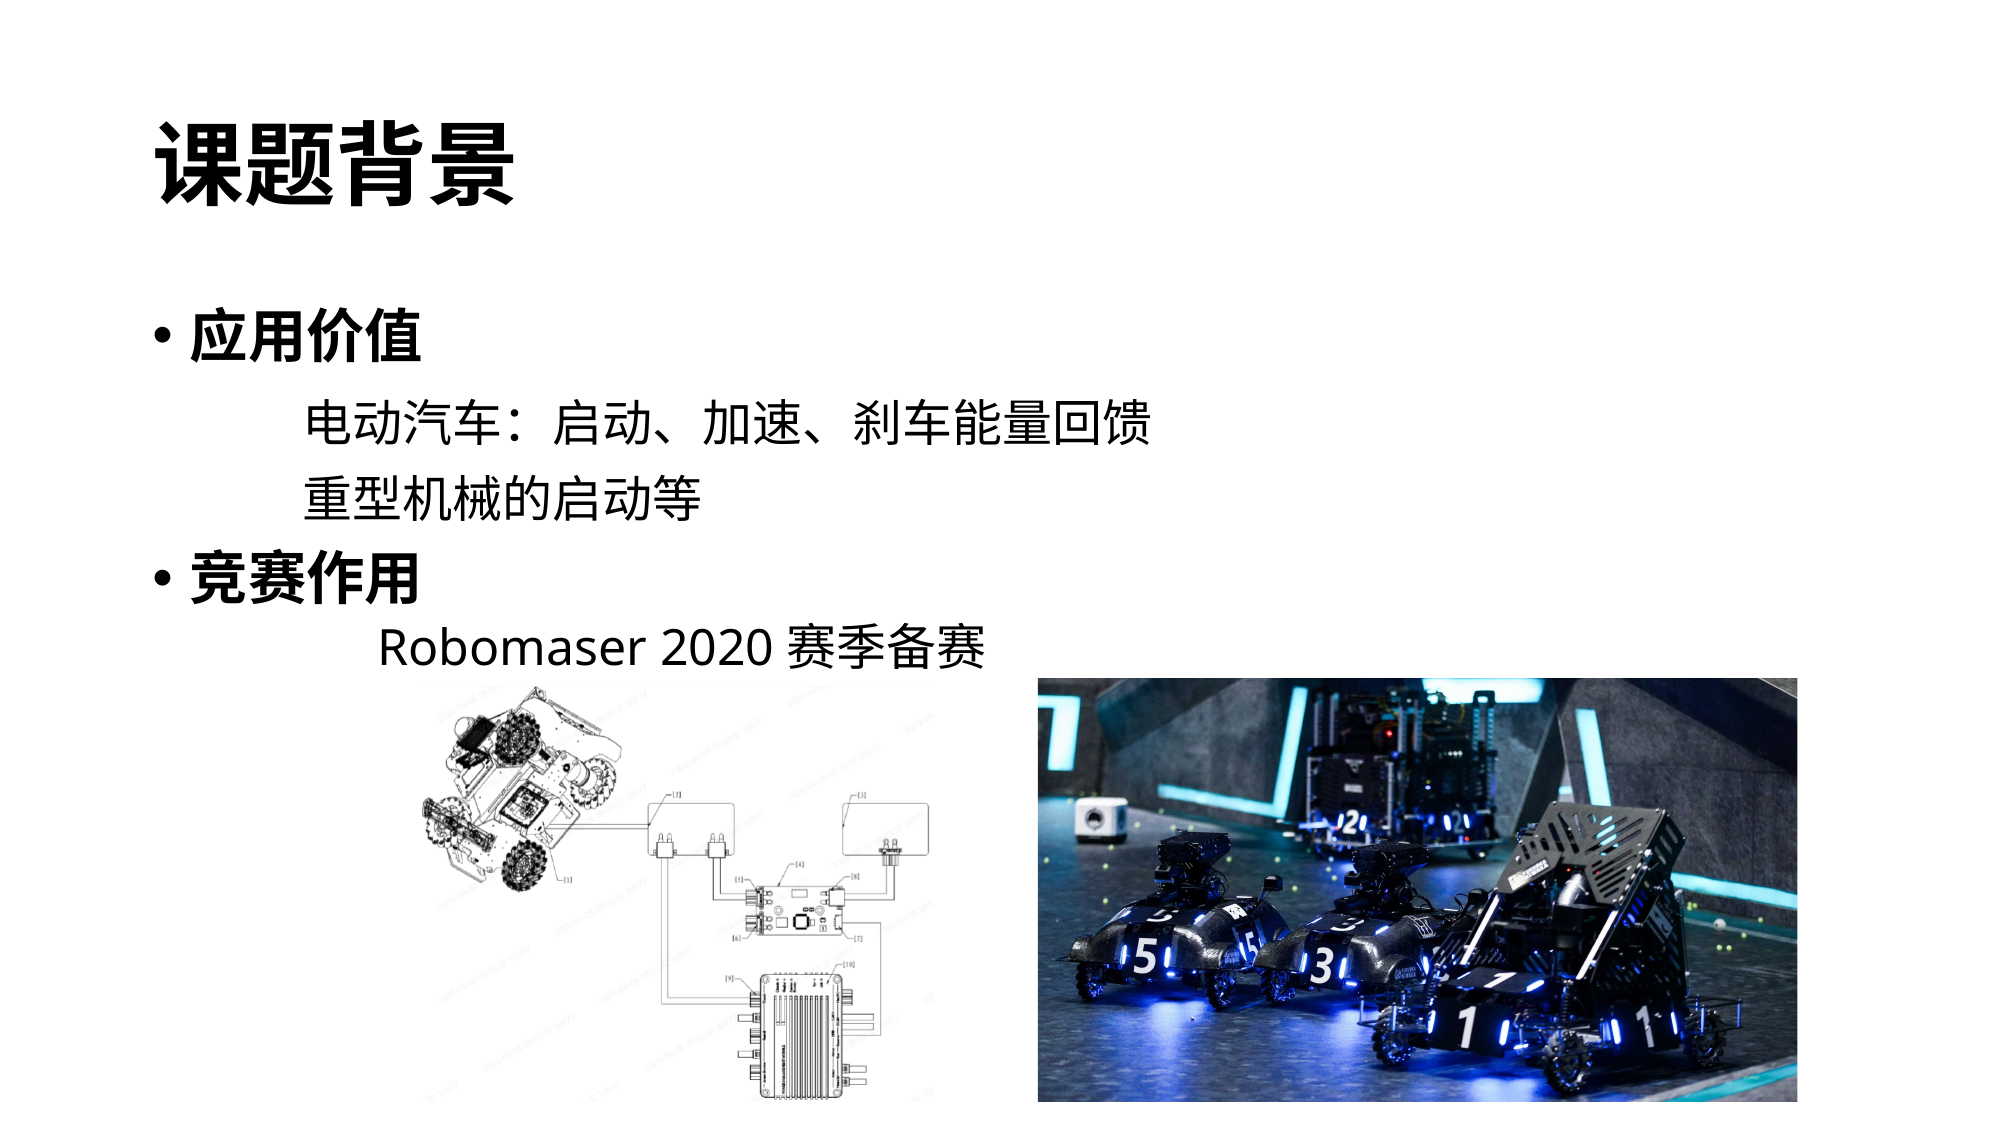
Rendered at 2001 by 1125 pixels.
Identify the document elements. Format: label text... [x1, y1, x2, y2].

list 应用价值 电动汽车：启动、加速、刹车能量回馈 重型机械的启动等 竞赛作用 Robomaser 2020赛季备赛 [137, 299, 1863, 1014]
picture [352, 674, 963, 1102]
picture [1037, 678, 1798, 1102]
title 课题背景 [137, 59, 1863, 278]
